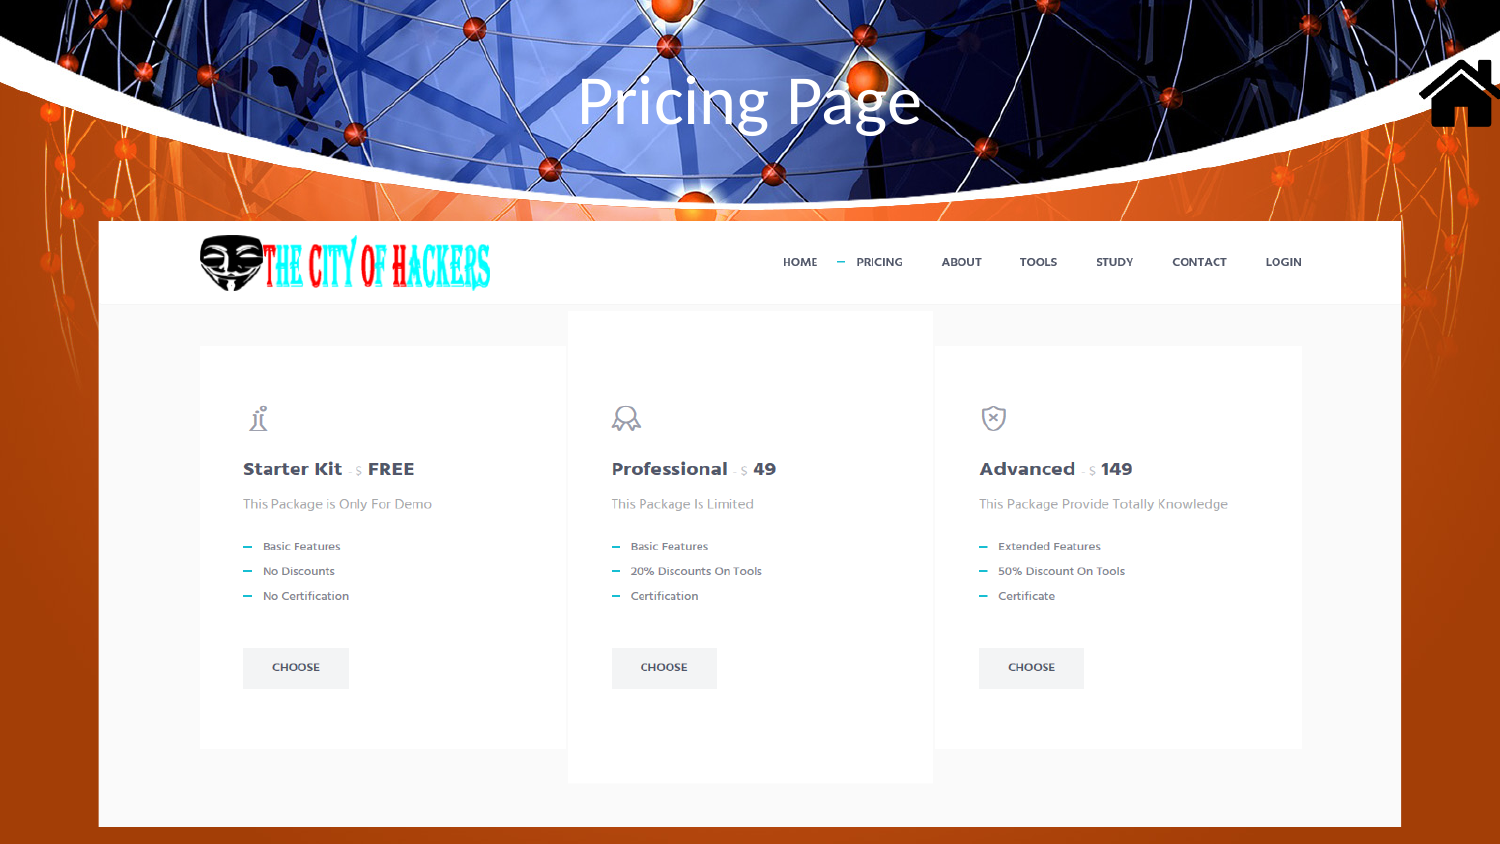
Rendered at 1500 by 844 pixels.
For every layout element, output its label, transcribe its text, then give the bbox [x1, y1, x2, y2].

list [98, 221, 1402, 827]
picture [0, 0, 1500, 844]
title Pricing Page [73, 46, 1427, 147]
